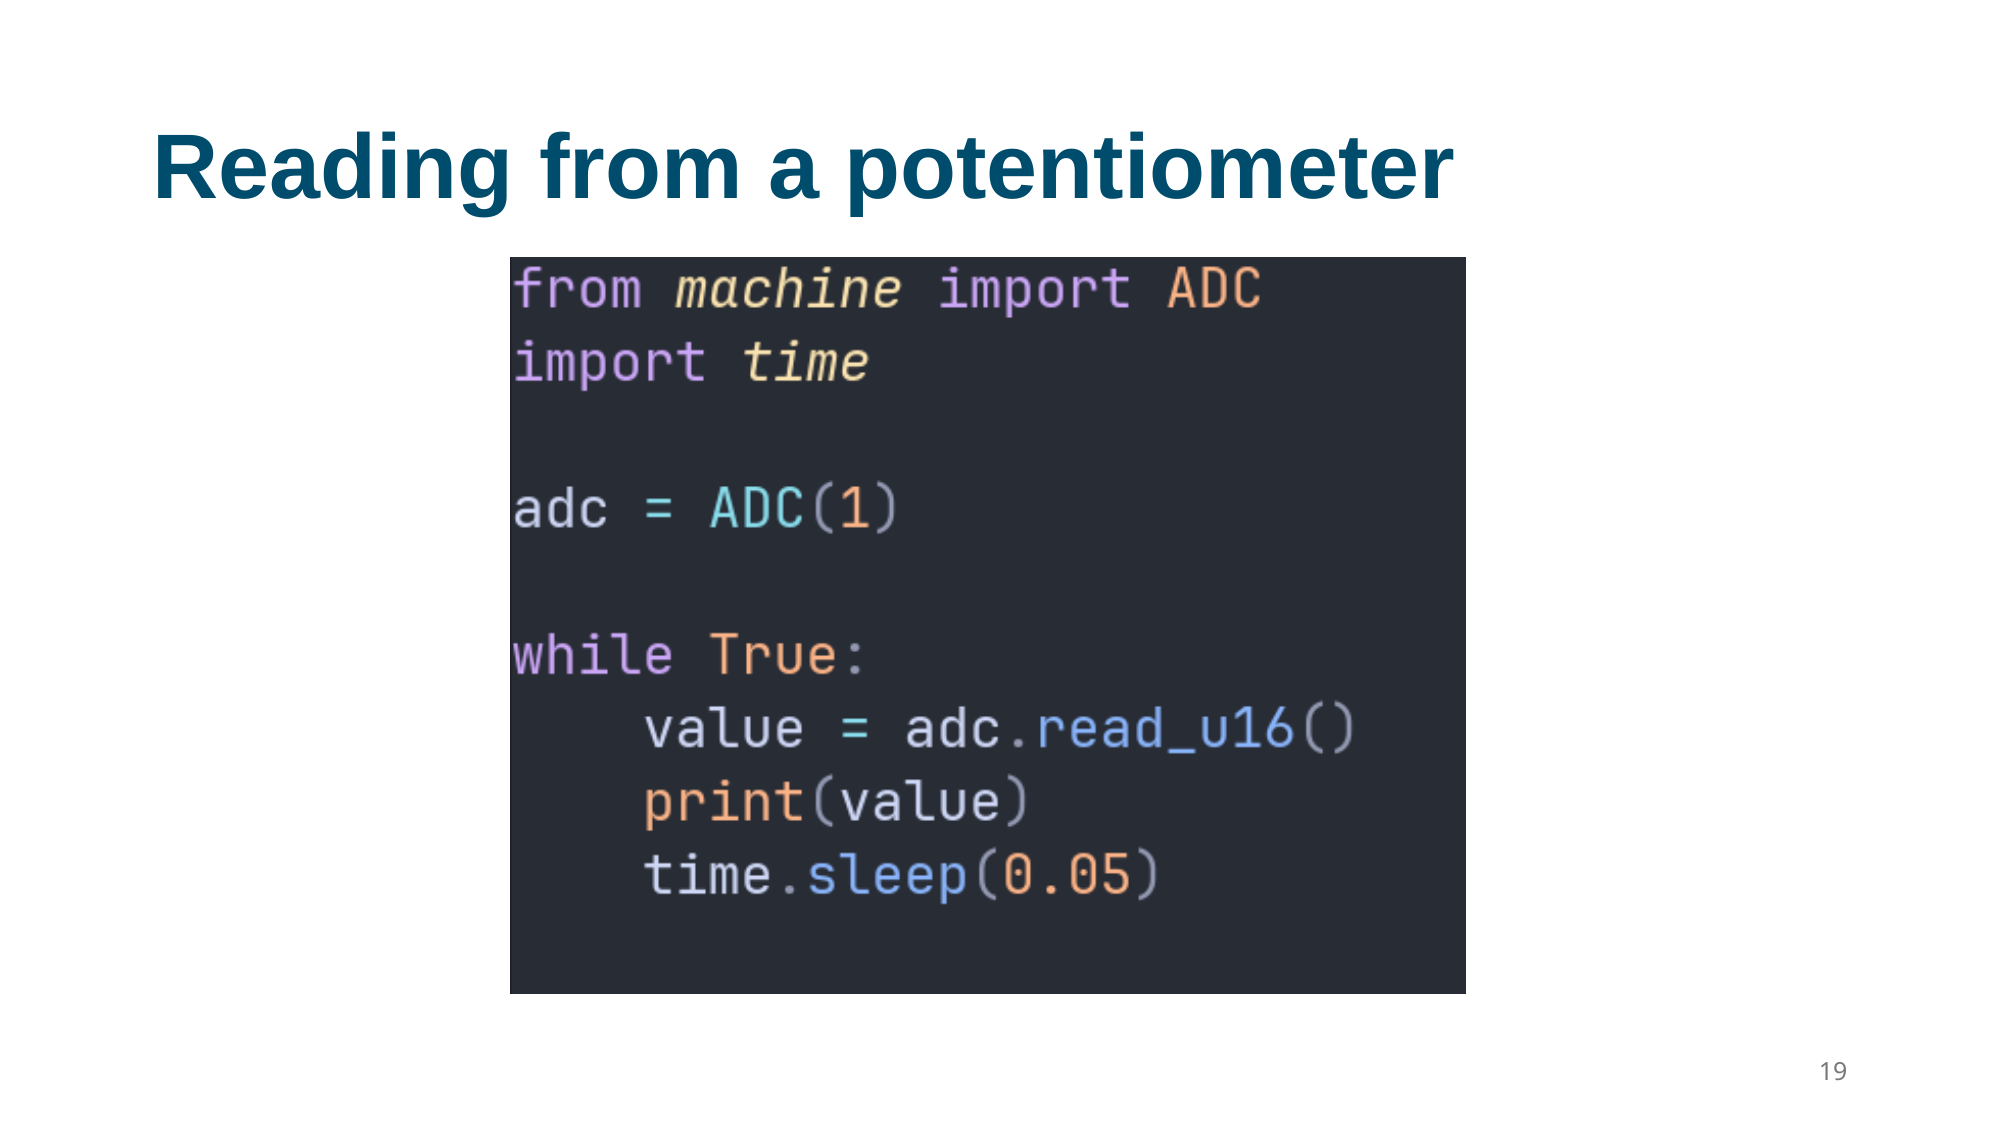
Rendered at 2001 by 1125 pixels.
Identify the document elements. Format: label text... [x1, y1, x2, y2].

title Reading from a potentiometer [137, 59, 1863, 278]
slide_number 19 [1412, 1042, 1863, 1103]
picture [510, 257, 1466, 995]
